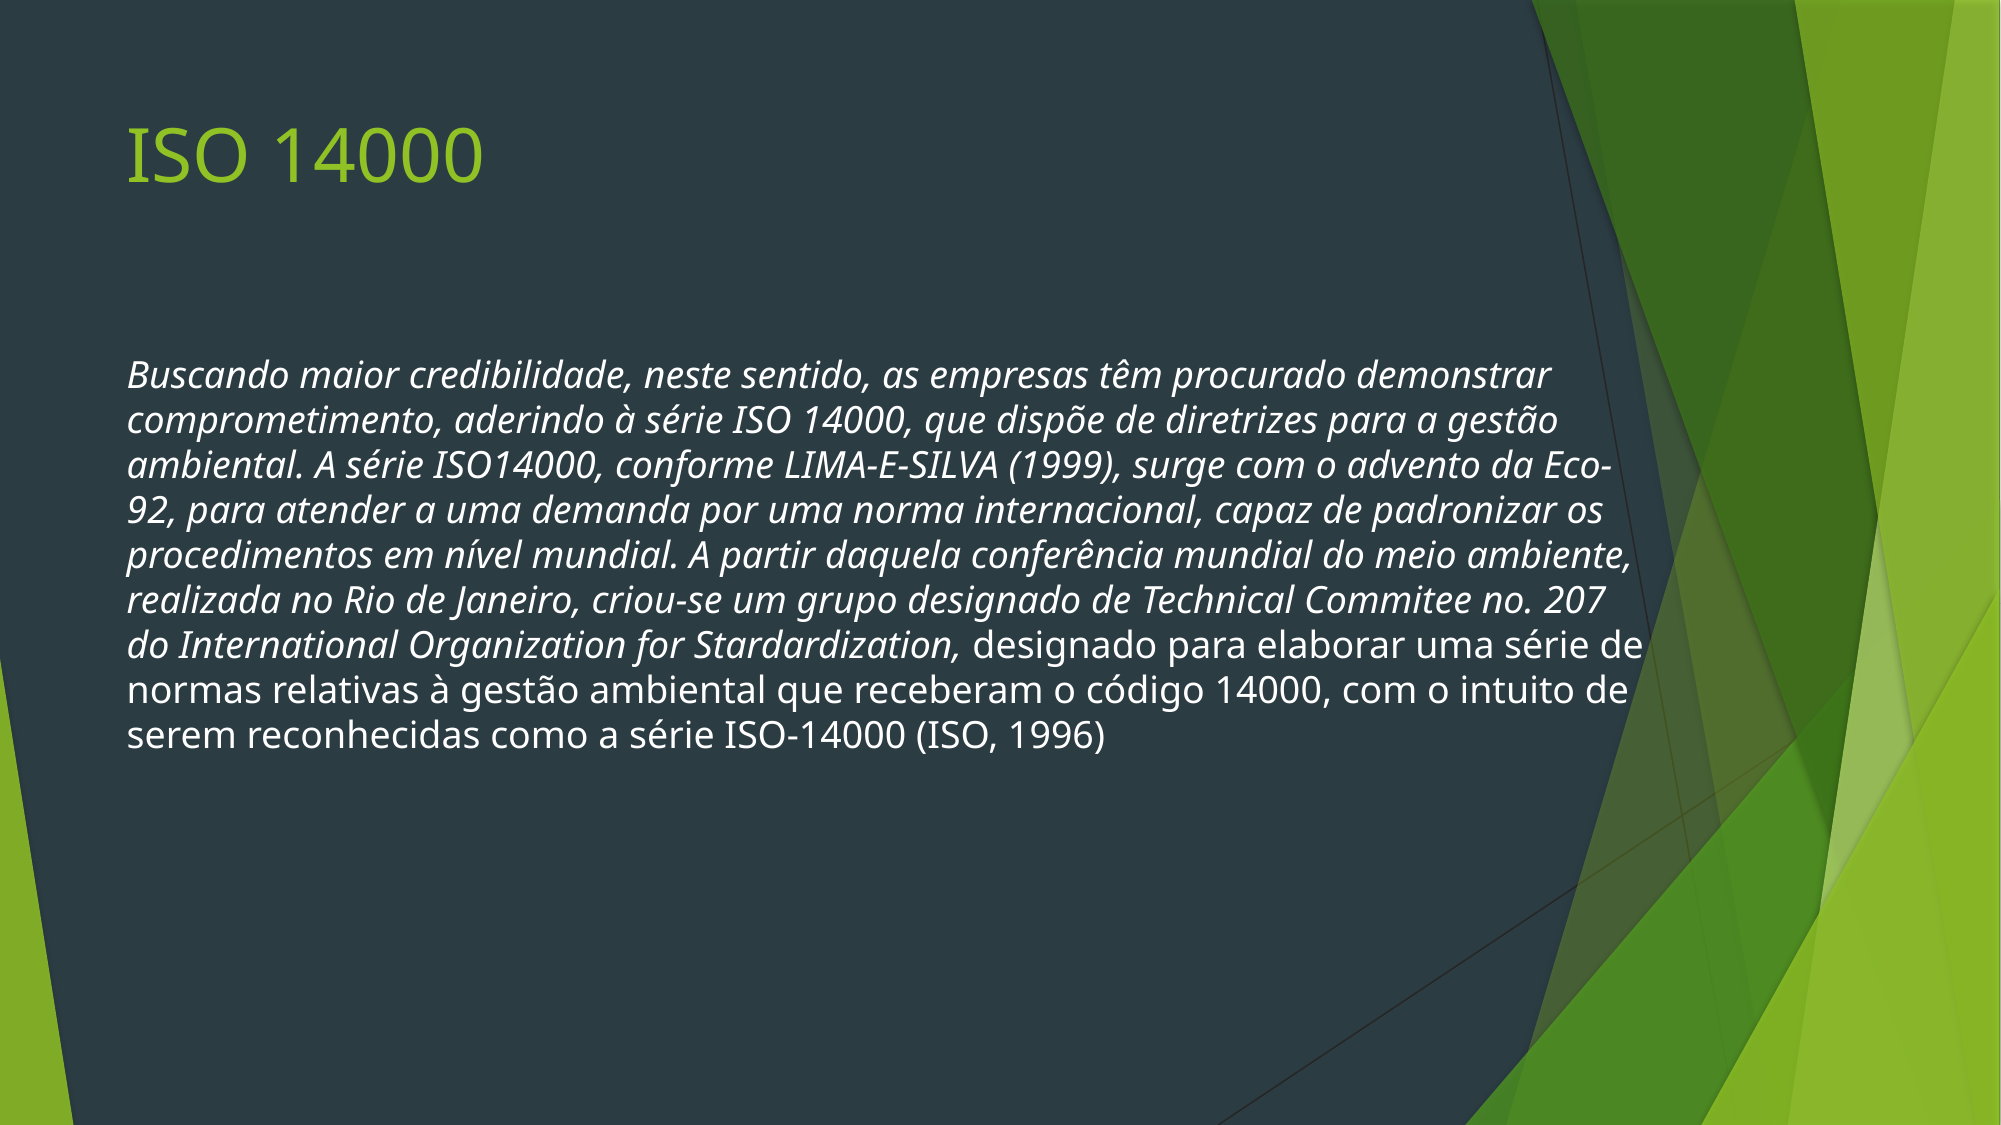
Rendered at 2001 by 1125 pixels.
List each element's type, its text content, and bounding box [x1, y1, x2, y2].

list Buscando maior credibilidade, neste sentido, as empresas têm procurado demonstrar comprometimento, aderindo à série ISO 14000, que dispõe de diretrizes para a gestão ambiental. A série ISO14000, conforme LIMA-E-SILVA (1999), surge com o advento da Eco-92, para atender a uma demanda por uma norma internacional, capaz de padronizar os procedimentos em nível mundial. A partir daquela conferência mundial do meio ambiente, realizada no Rio de Janeiro, criou-se um grupo designado de Technical Commitee no. 207 do International Organization for Stardardization, designado para elaborar uma série de normas relativas à gestão ambiental que receberam o código 14000, com o intuito de serem reconhecidas como a série ISO-14000 (ISO, 1996) [111, 343, 1665, 905]
title ISO 14000 [111, 99, 1522, 317]
